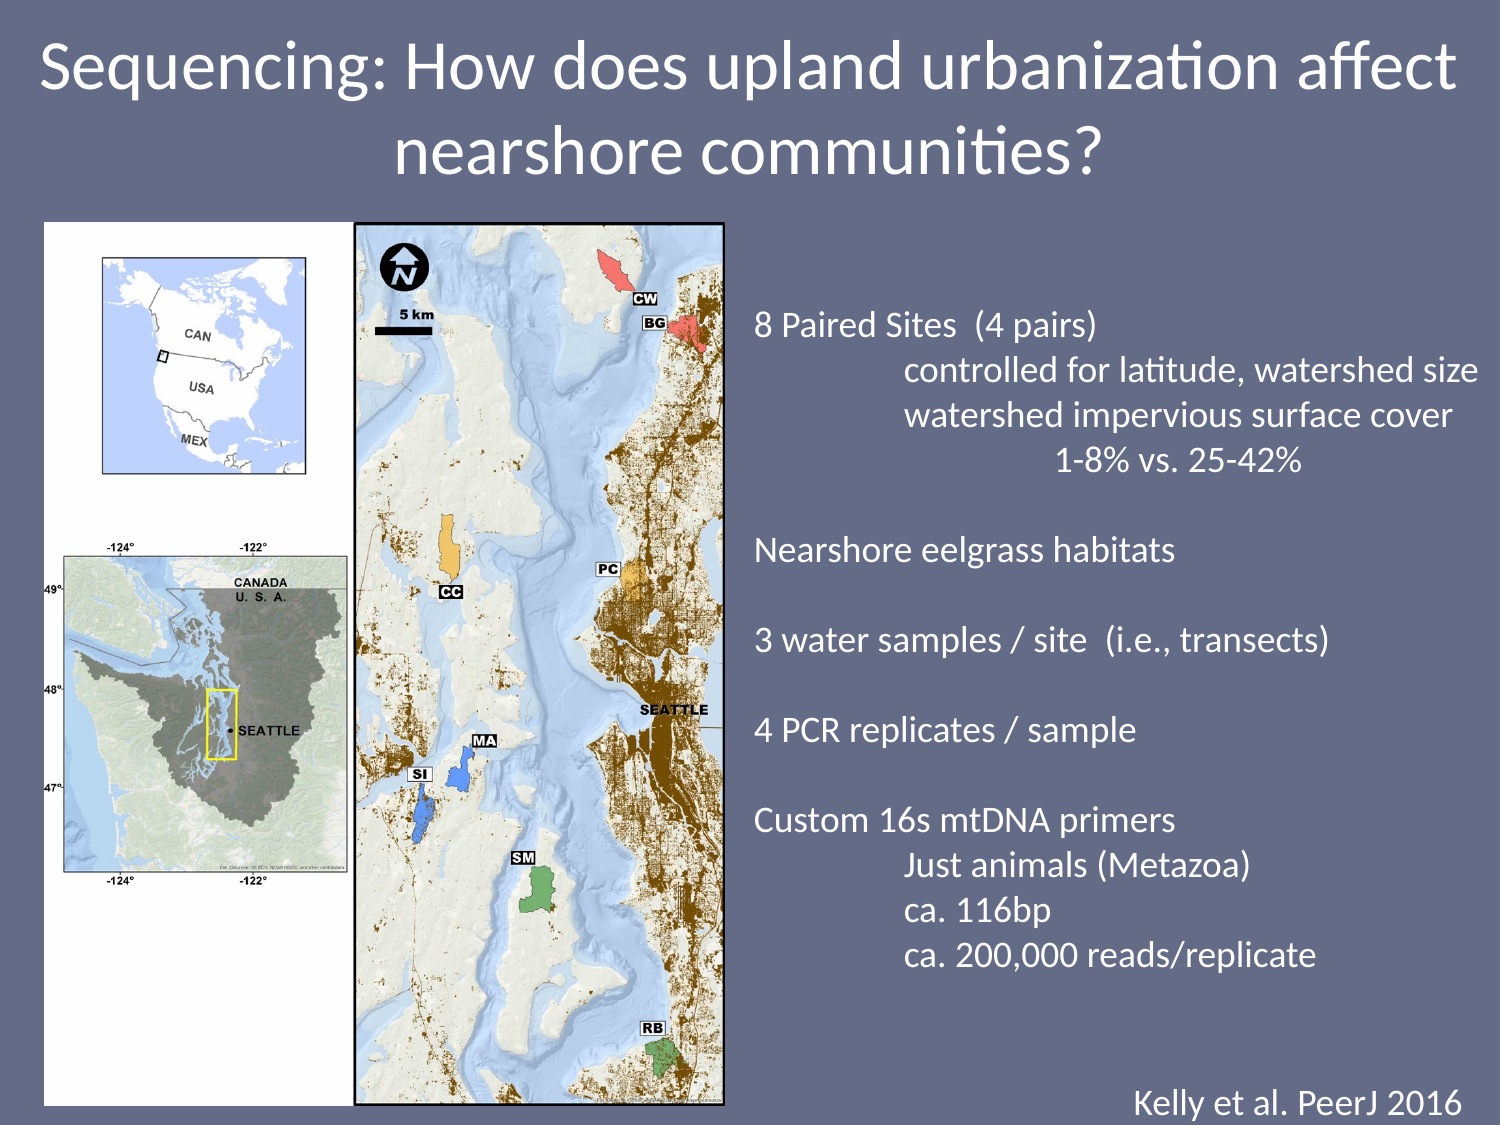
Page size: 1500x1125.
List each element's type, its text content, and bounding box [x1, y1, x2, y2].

text_box Kelly et al. PeerJ 2016 [1118, 1070, 1478, 1125]
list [44, 222, 725, 1107]
title Sequencing: How does upland urbanization affect nearshore communities? [0, 9, 1500, 198]
text_box 8 Paired Sites (4 pairs) controlled for latitude, watershed size watershed impervious surface cover 1-8% vs. 25-42% Nearshore eelgrass habitats 3 water samples / site (i.e., transects) 4 PCR replicates / sample Custom 16s mtDNA primers Just animals (Metazoa) ca. 116bp ca. 200,000 reads/replicate [738, 292, 1495, 1028]
